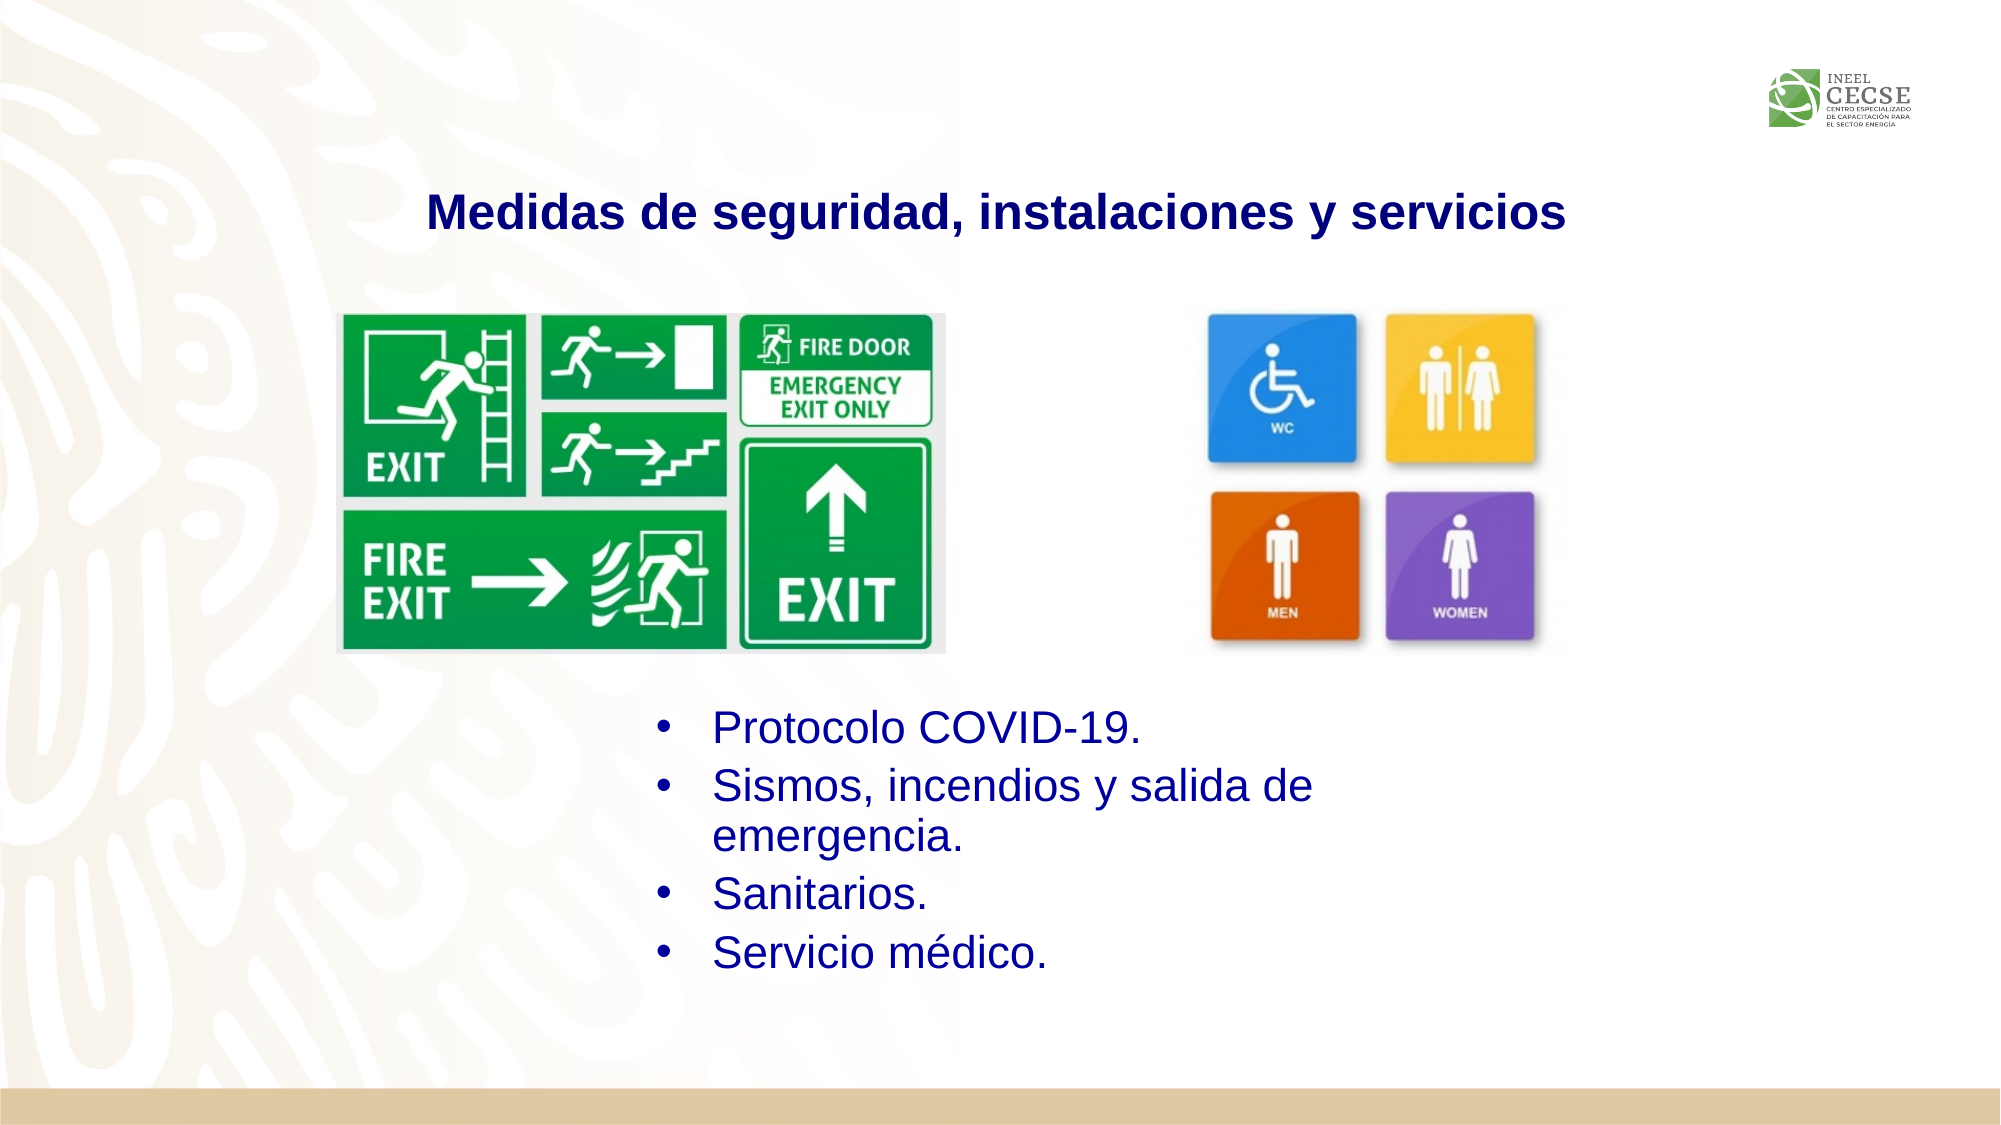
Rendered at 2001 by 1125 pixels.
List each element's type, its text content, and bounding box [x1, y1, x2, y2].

picture [0, 0, 2001, 1125]
text_box Protocolo COVID-19. Sismos, incendios y salida de emergencia. Sanitarios. Servicio médico. [640, 696, 1350, 986]
text_box Medidas de seguridad, instalaciones y servicios [353, 171, 1641, 247]
